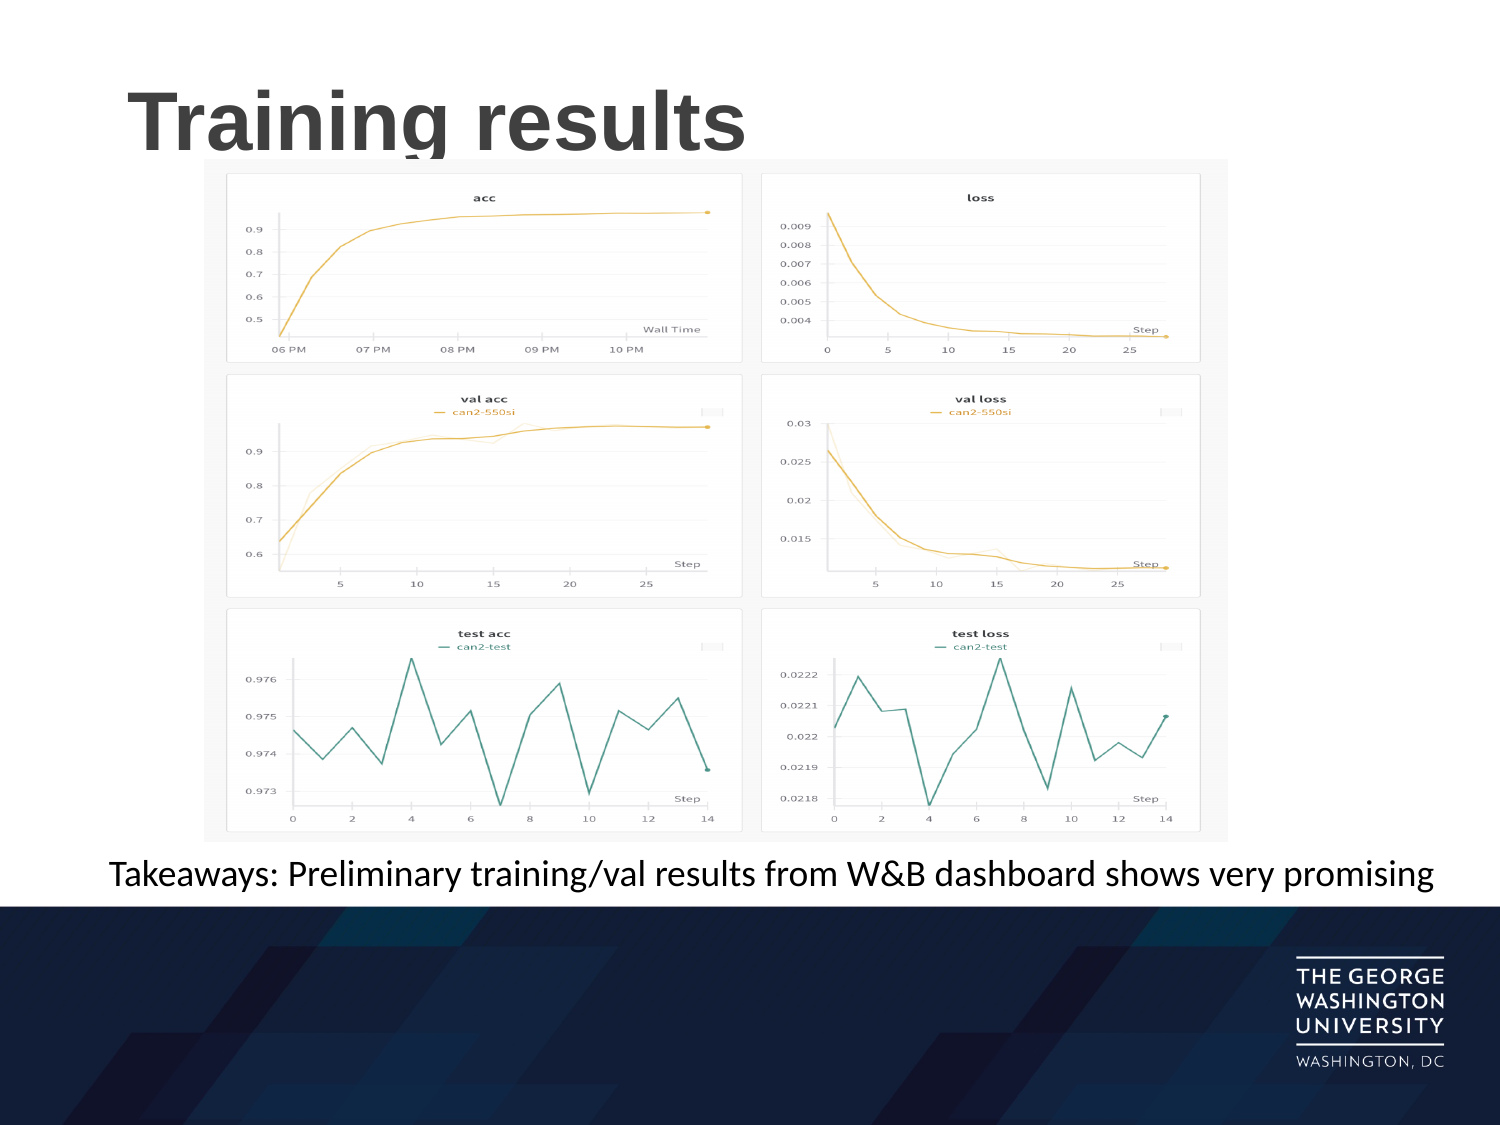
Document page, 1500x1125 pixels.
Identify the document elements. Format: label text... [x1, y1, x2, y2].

picture [0, 0, 1500, 1125]
text_box Takeaways: Preliminary training/val results from W&B dashboard shows very promising [93, 841, 1450, 902]
title Training results [112, 60, 1386, 182]
